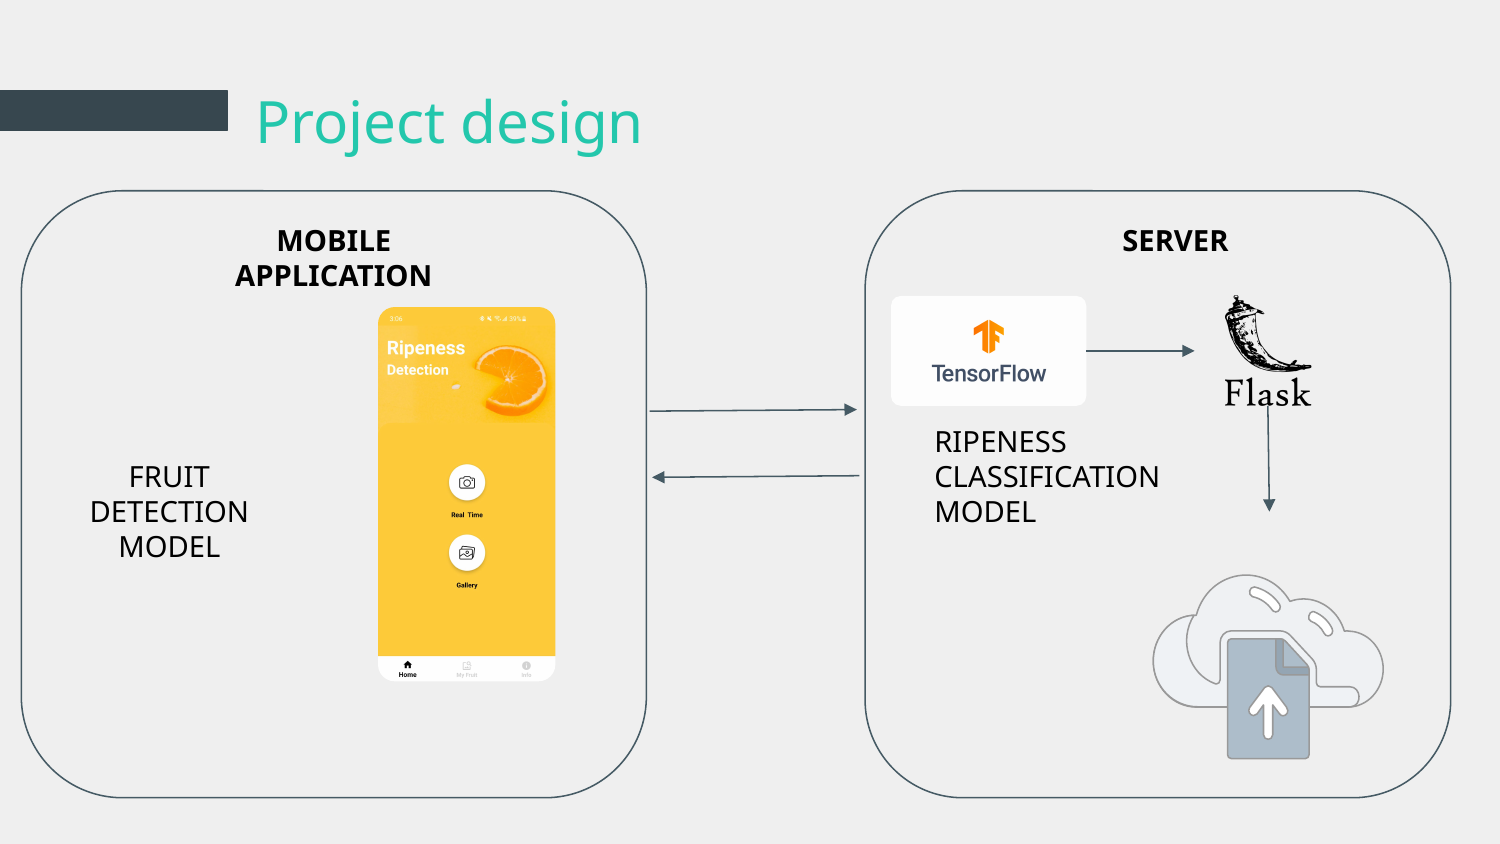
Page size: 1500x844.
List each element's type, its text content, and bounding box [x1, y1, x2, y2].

title Project design [240, 60, 866, 143]
text_box RIPENESS CLASSIFICATION MODEL [919, 408, 1195, 544]
picture [1194, 295, 1342, 407]
text_box SERVER [1037, 207, 1314, 273]
picture [890, 295, 1087, 407]
text_box [865, 190, 1451, 798]
text_box MOBILE APPLICATION [183, 207, 484, 308]
text_box FRUIT DETECTION MODEL [47, 443, 292, 579]
picture [377, 306, 556, 682]
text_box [1152, 574, 1384, 759]
text_box [21, 190, 647, 798]
